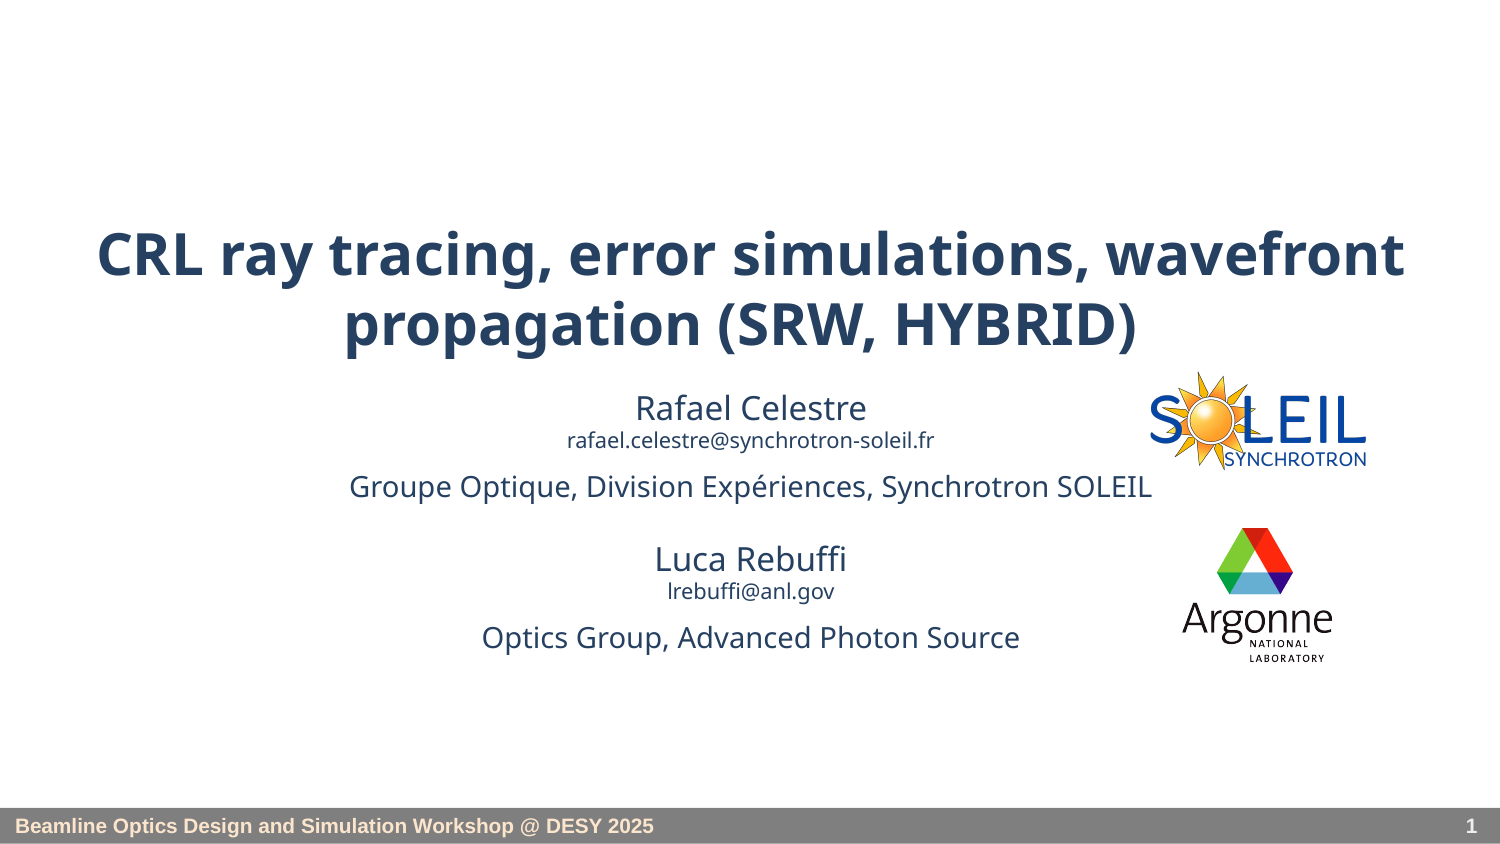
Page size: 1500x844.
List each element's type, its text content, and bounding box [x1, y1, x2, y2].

slide_number 1 [1379, 805, 1493, 844]
picture [1103, 359, 1410, 686]
text_box CRL ray tracing, error simulations, wavefront propagation (SRW, HYBRID) Rafael Celestre rafael.celestre@synchrotron-soleil.fr Groupe Optique, Division Expériences, Synchrotron SOLEIL Luca Rebuffi lrebuffi@anl.gov Optics Group, Advanced Photon Source [41, 209, 1461, 662]
